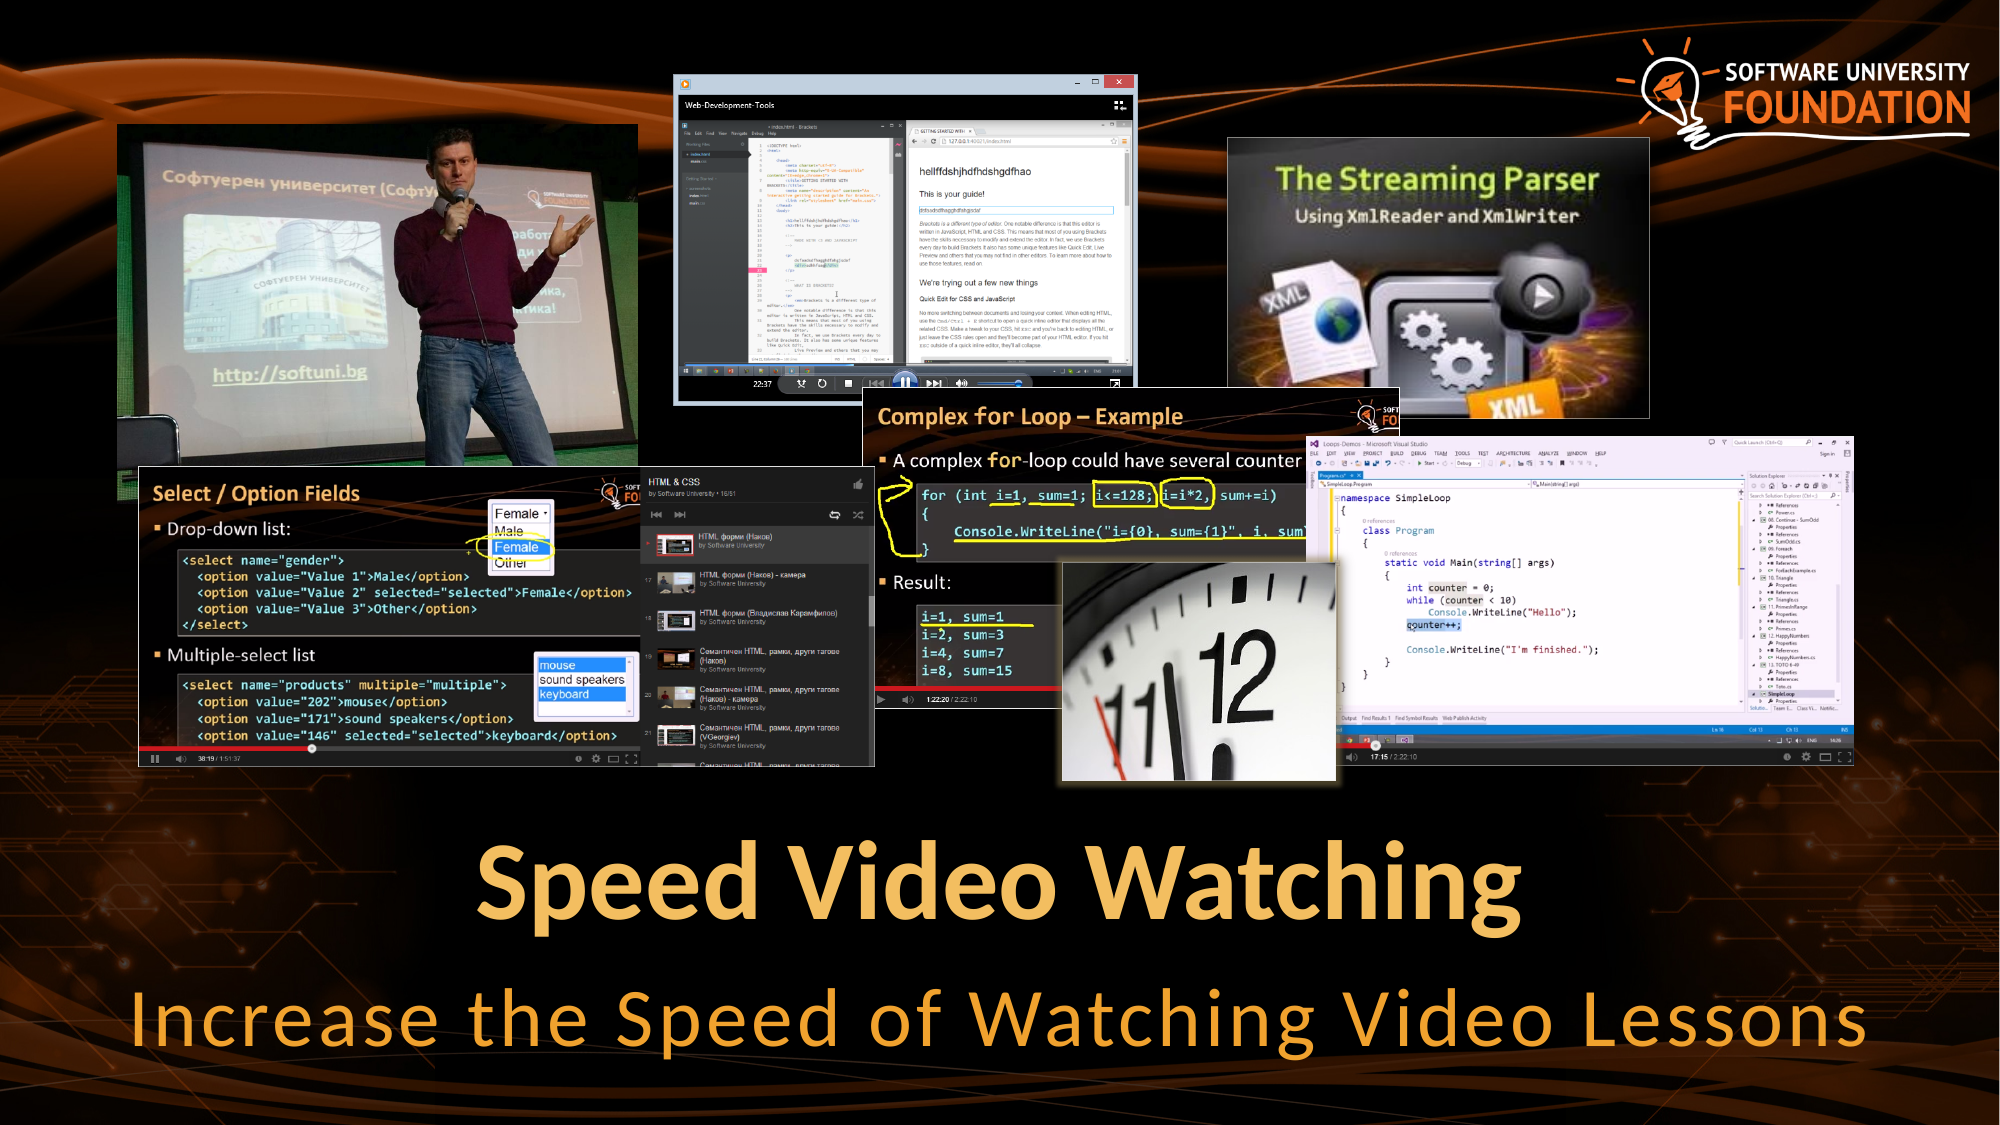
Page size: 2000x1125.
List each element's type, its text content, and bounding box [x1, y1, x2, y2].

title Speed Video Watching [349, 815, 1650, 950]
subtitle Increase the Speed of Watching Video Lessons [112, 951, 1888, 1063]
picture [0, 0, 2000, 1125]
